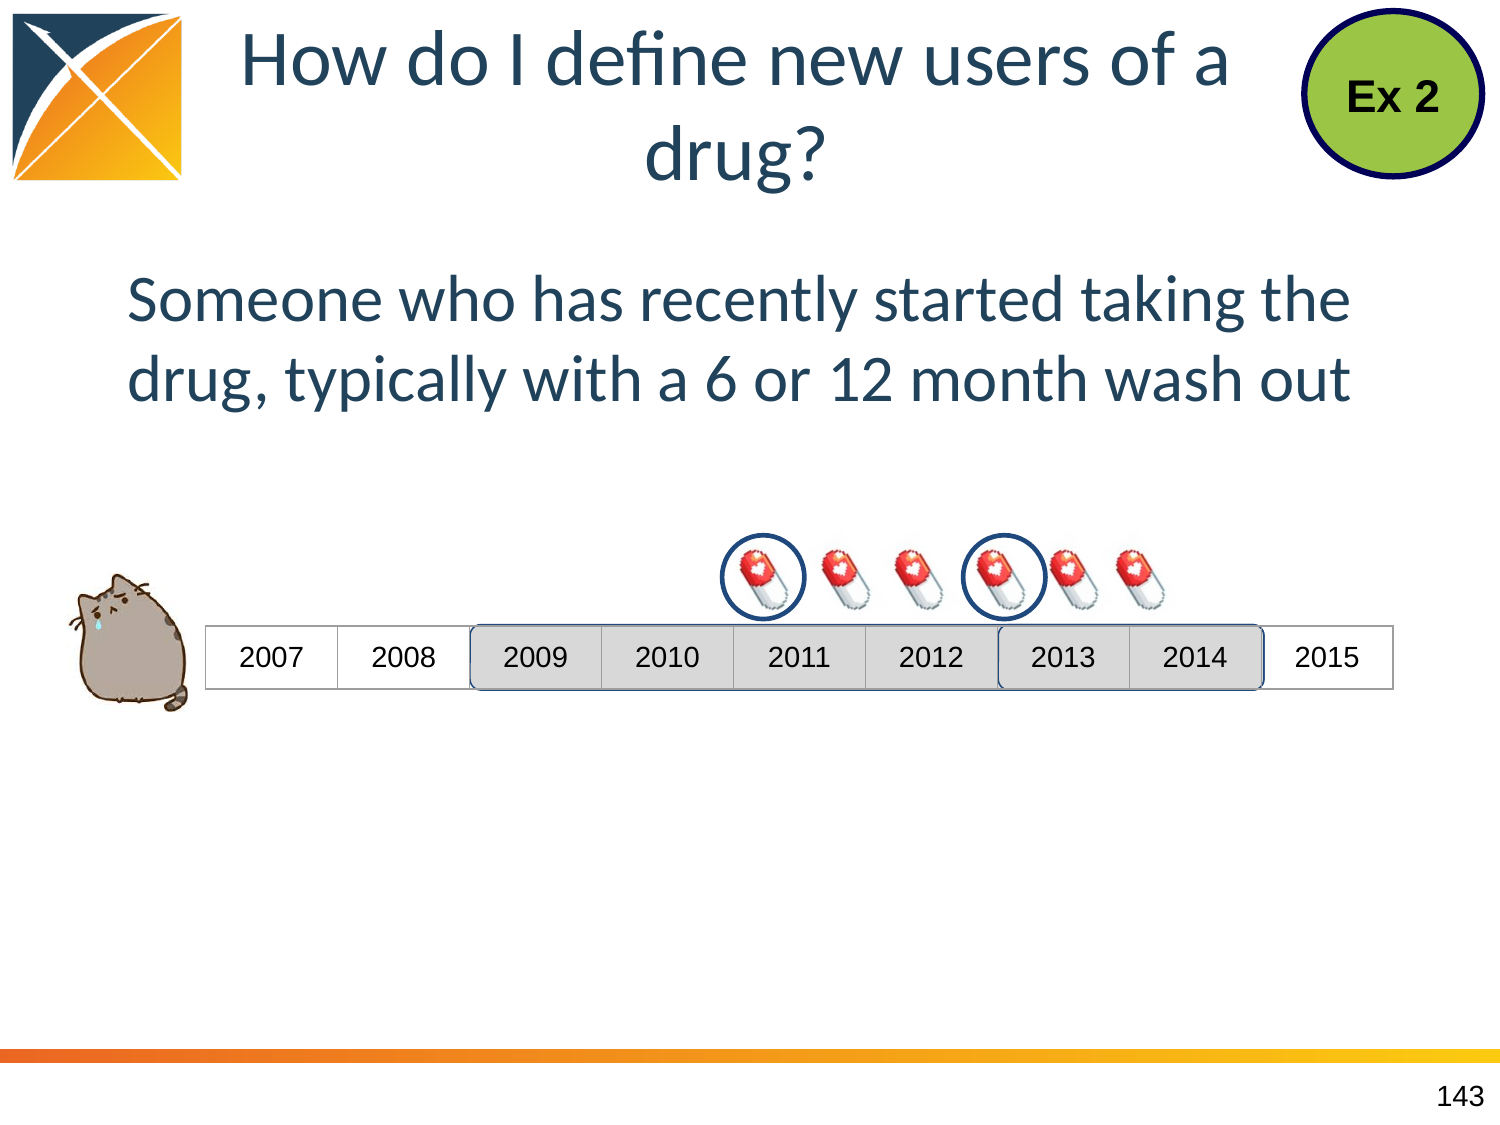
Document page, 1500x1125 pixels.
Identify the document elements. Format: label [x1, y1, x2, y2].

list [75, 239, 1426, 1045]
table_header [1265, 627, 1392, 688]
table_header [206, 627, 337, 688]
picture [0, 0, 206, 200]
text_box [469, 528, 1265, 691]
table_header [338, 627, 469, 688]
text_box [1304, 11, 1483, 177]
picture [66, 573, 188, 712]
title [193, 32, 1281, 170]
slide_number [1149, 1065, 1500, 1125]
